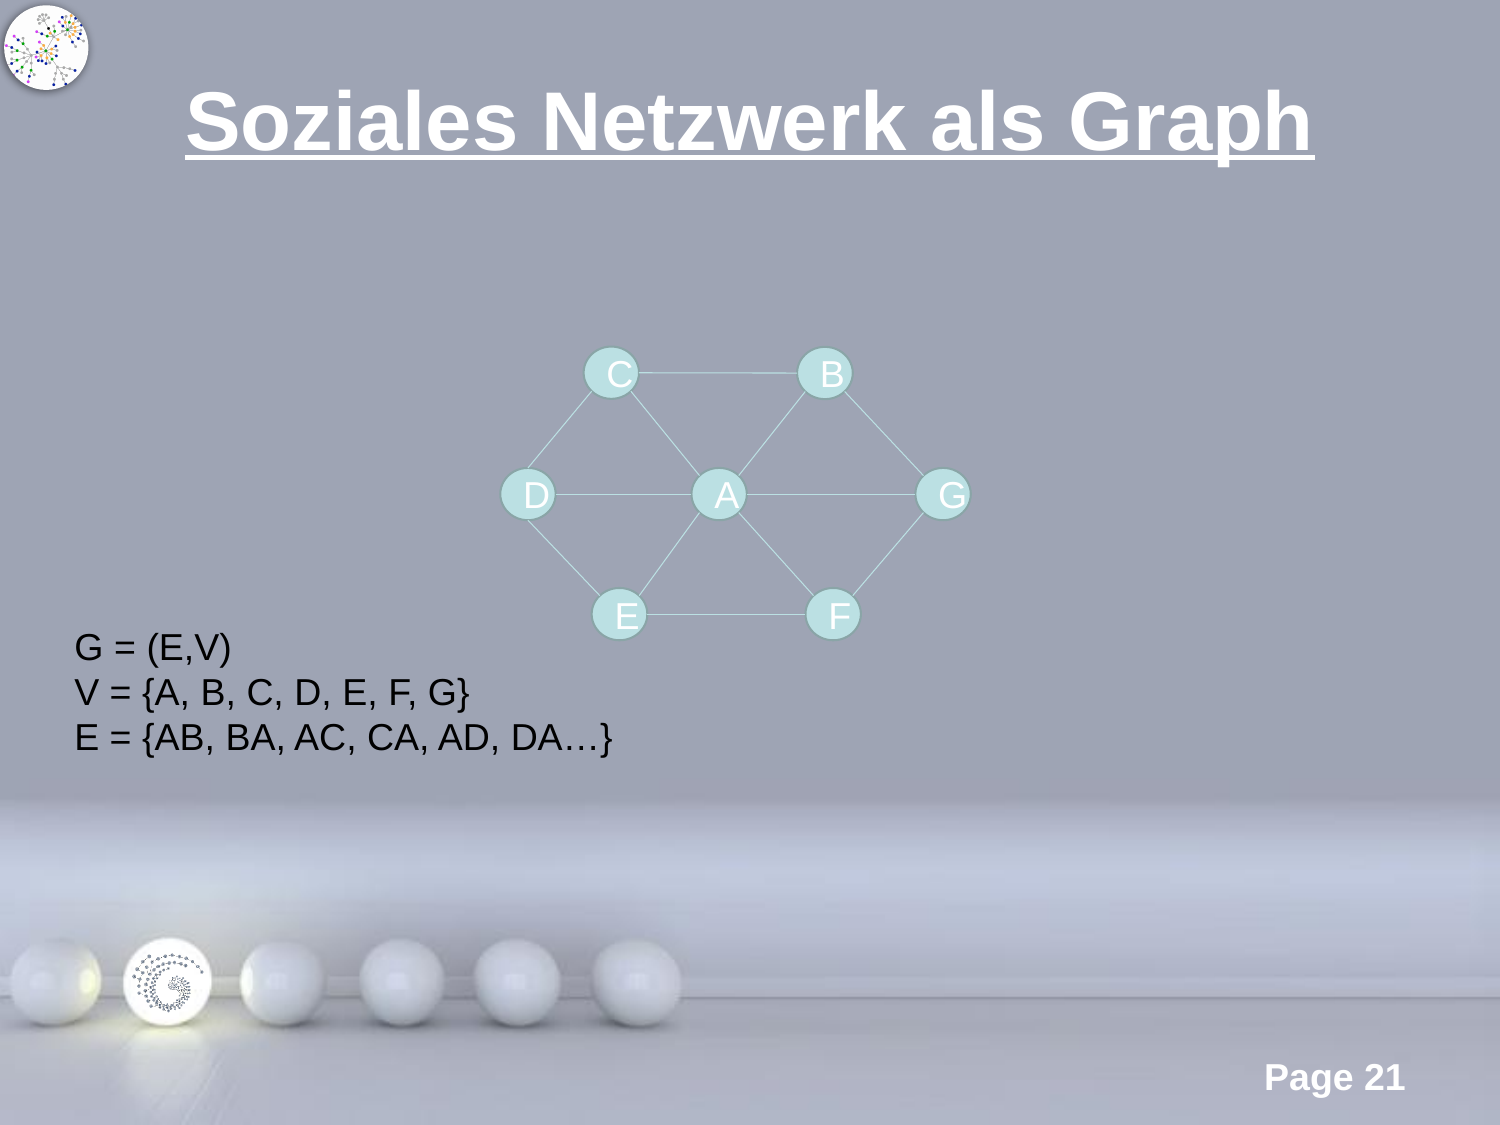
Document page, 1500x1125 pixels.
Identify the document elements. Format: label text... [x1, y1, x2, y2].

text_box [738, 391, 806, 476]
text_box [639, 512, 700, 596]
text_box F [804, 586, 862, 642]
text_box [852, 512, 924, 596]
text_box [844, 391, 924, 476]
text_box B [796, 345, 854, 401]
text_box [630, 391, 700, 476]
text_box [738, 512, 814, 596]
text_box [4, 5, 89, 90]
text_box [527, 520, 600, 596]
title Soziales Netzwerk als Graph [103, 59, 1397, 278]
text_box E [590, 586, 649, 640]
text_box C [582, 345, 641, 400]
text_box D [499, 466, 557, 522]
text_box G = (E,V) V = {A, B, C, D, E, F, G} E = {AB, BA, AC, CA, AD, DA…} [59, 615, 629, 766]
text_box A [690, 466, 748, 522]
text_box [527, 391, 592, 468]
picture [0, 0, 1500, 1125]
text_box G [914, 466, 972, 522]
